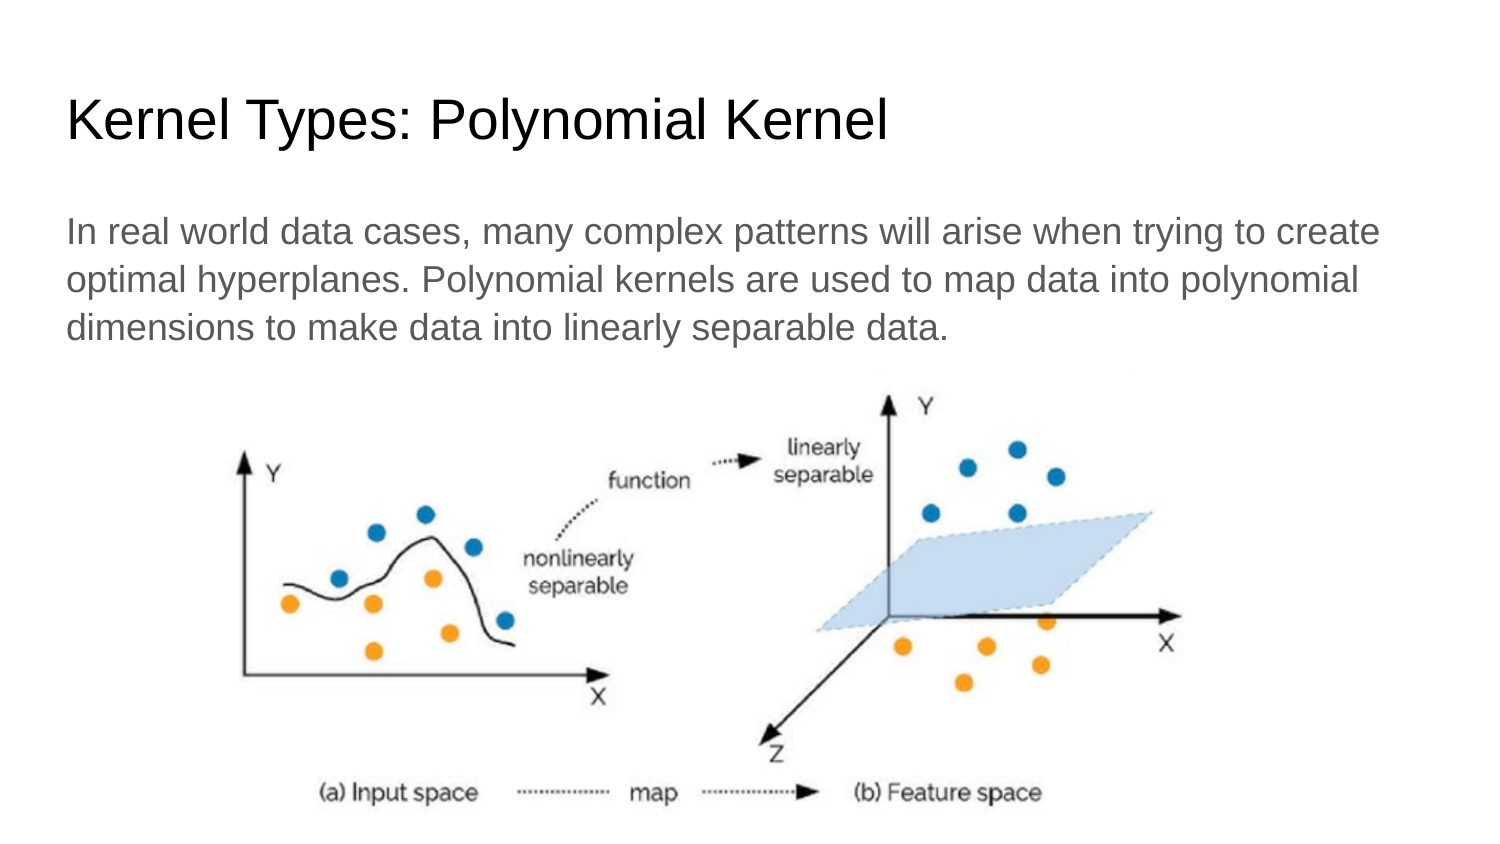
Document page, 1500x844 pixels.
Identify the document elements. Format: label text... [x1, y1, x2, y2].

title Kernel Types: Polynomial Kernel [51, 72, 1449, 167]
list In real world data cases, many complex patterns will arise when trying to create optimal hyperplanes. Polynomial kernels are used to map data into polynomial dimensions to make data into linearly separable data. [51, 189, 1449, 750]
picture [187, 366, 1218, 818]
